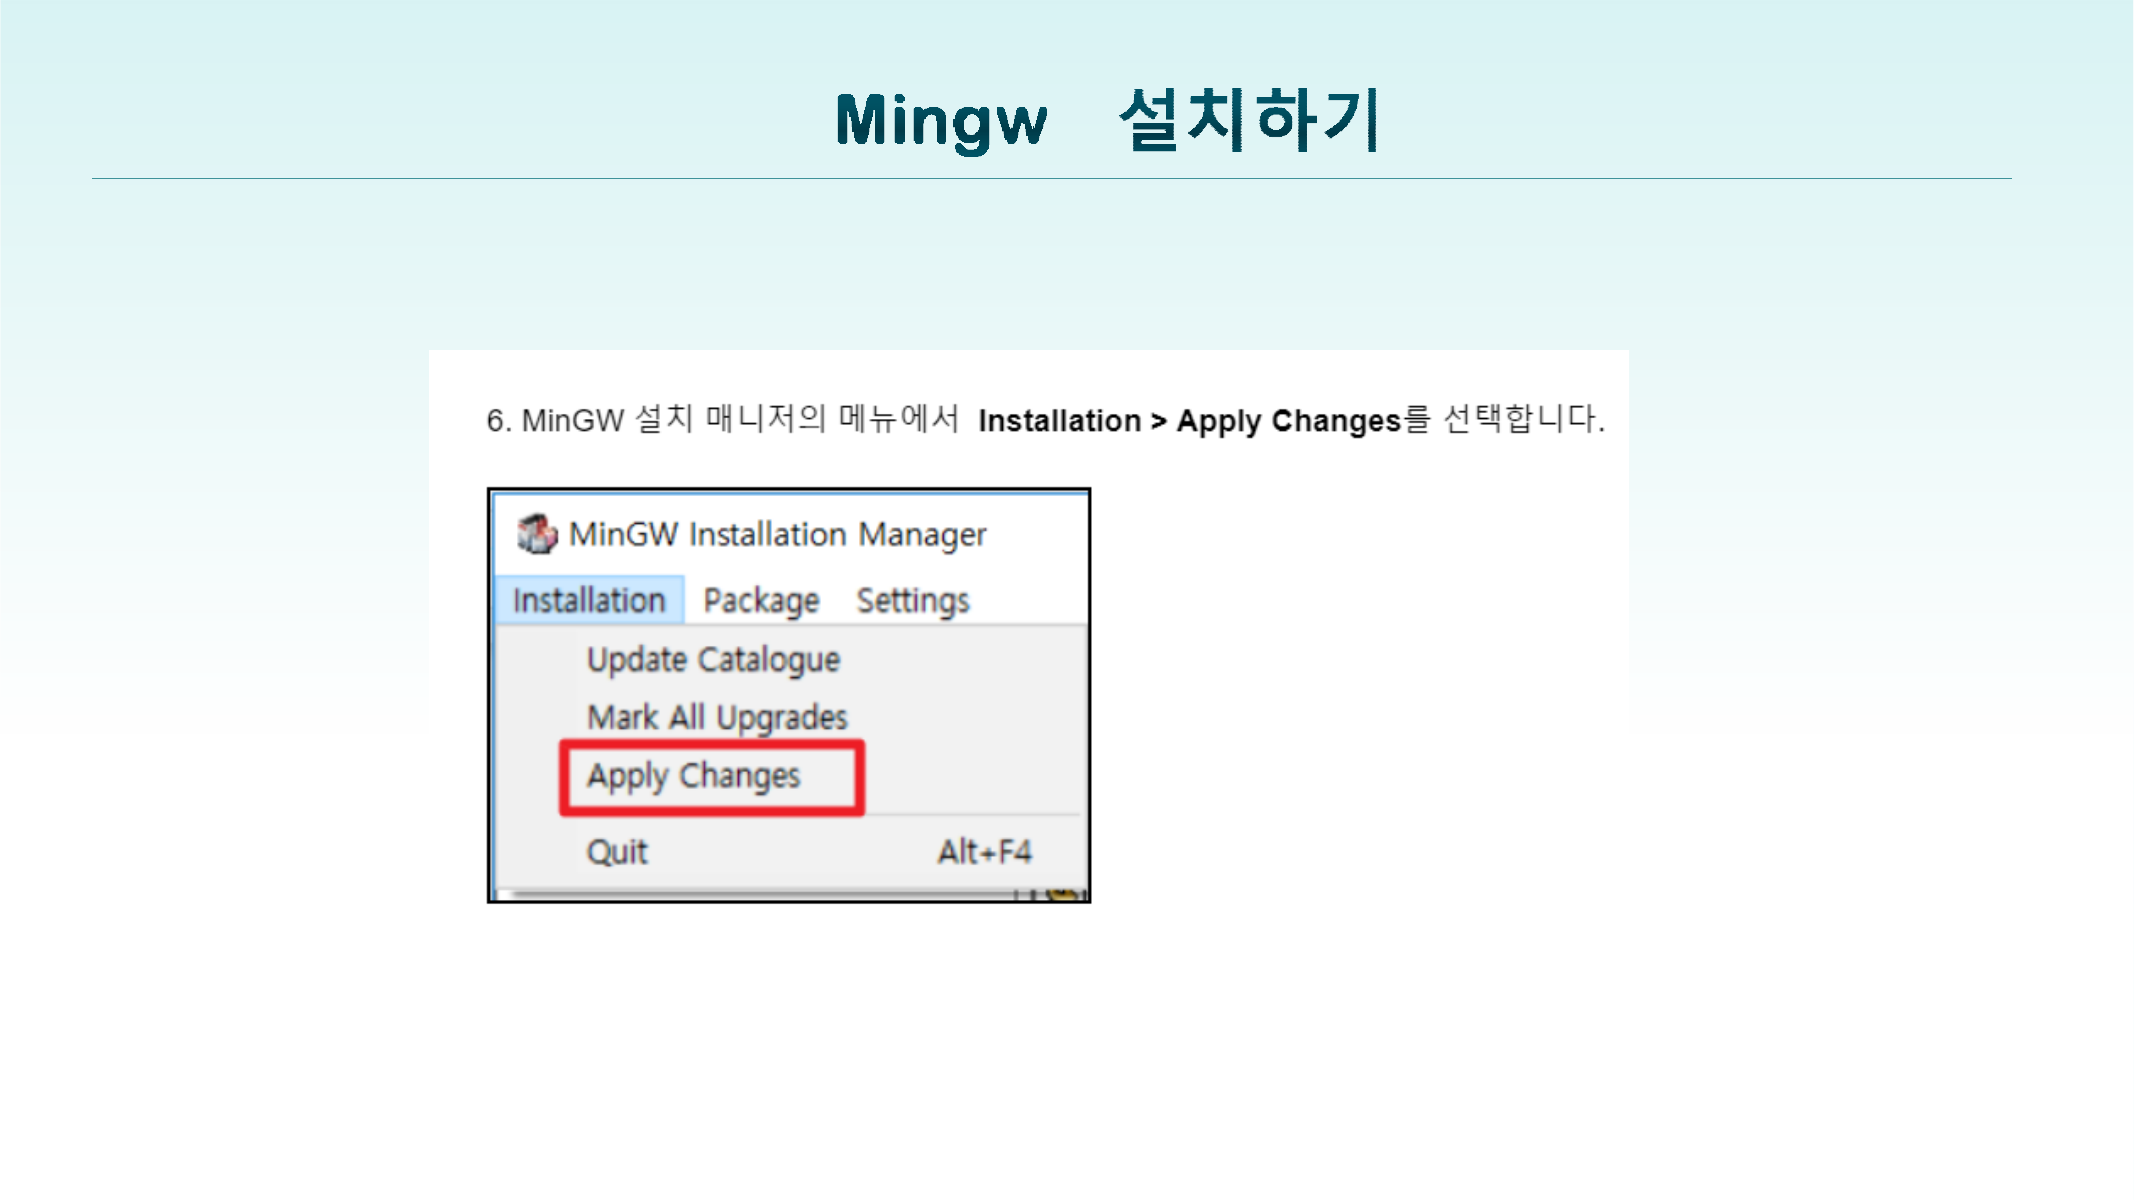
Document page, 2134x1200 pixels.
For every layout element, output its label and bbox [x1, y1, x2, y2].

picture [0, 0, 2134, 1200]
text_box [837, 94, 1047, 157]
text_box [1119, 88, 1376, 152]
